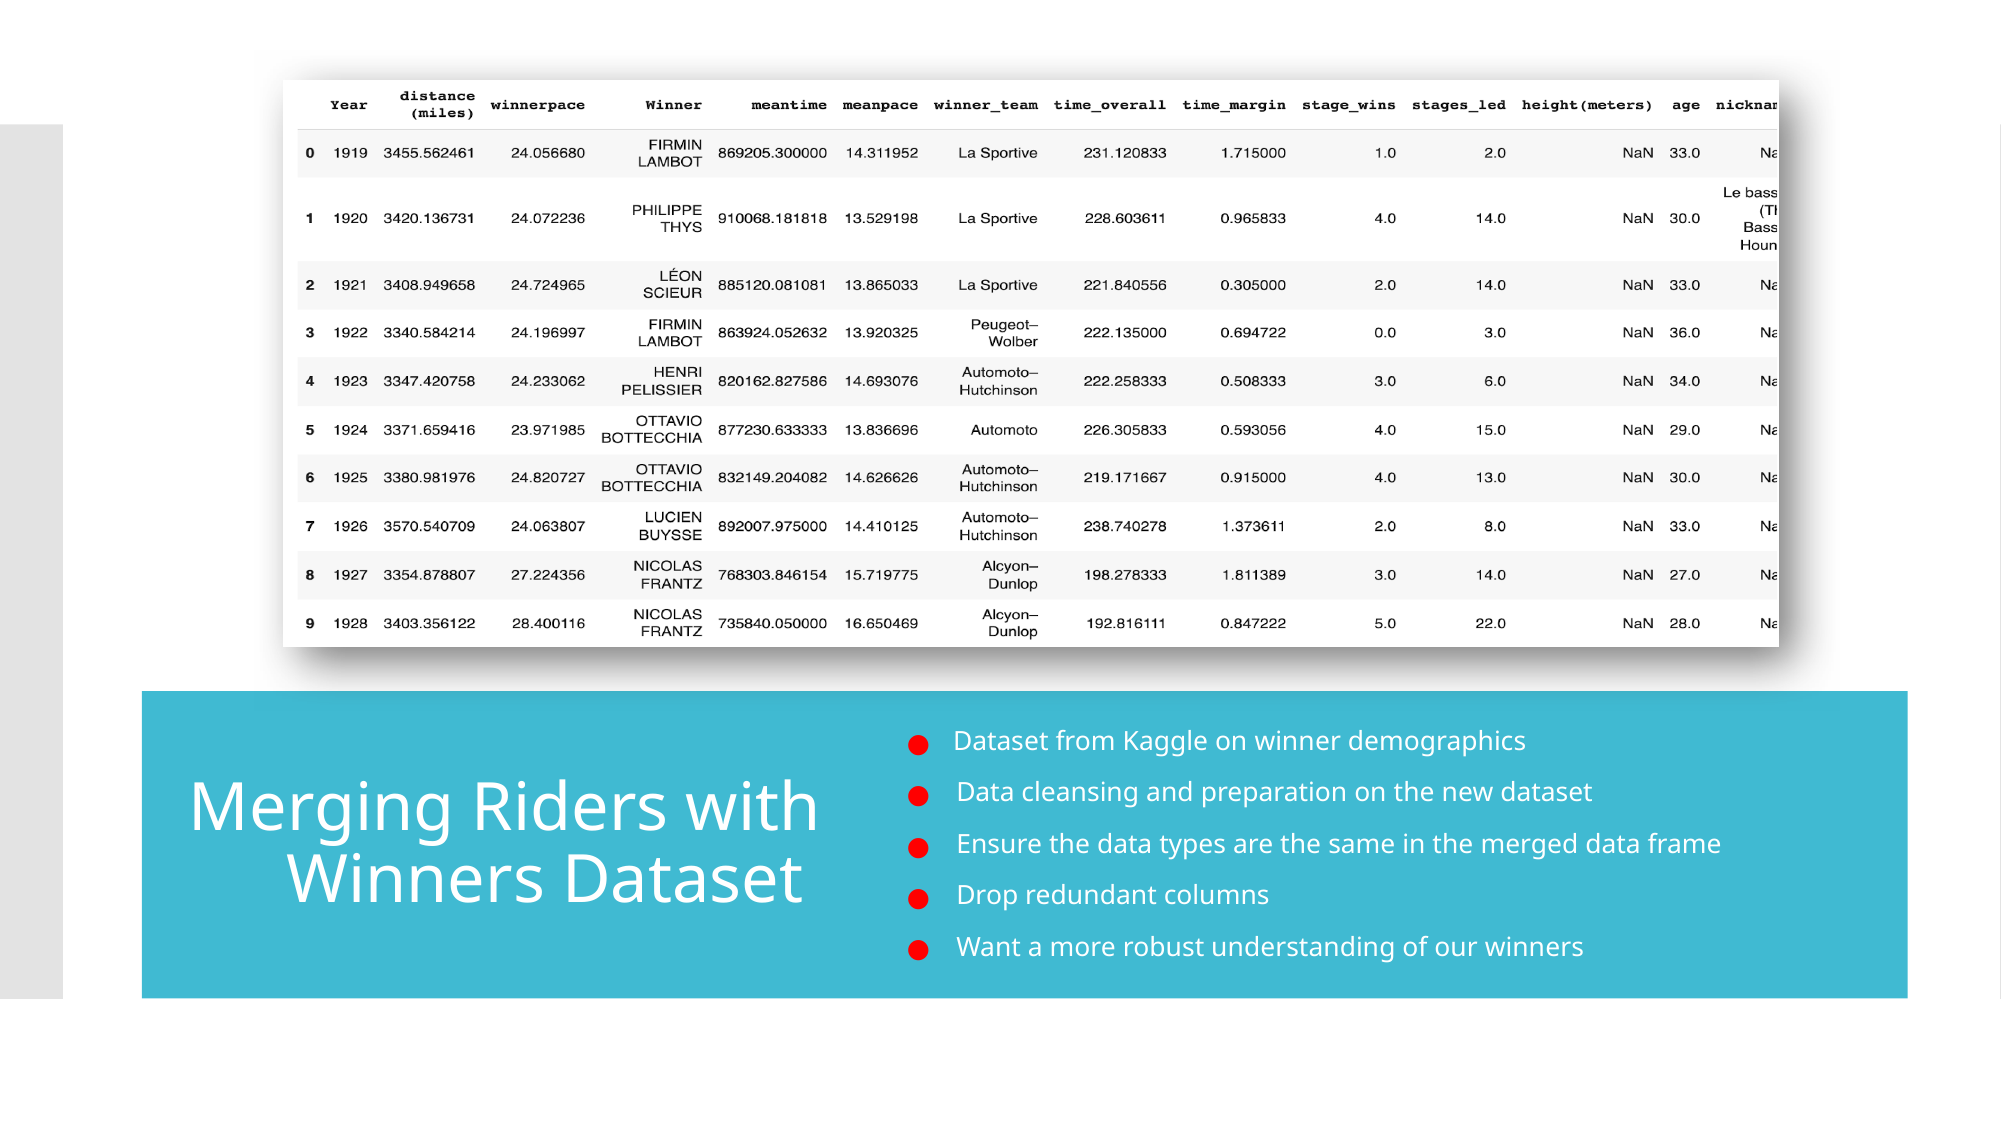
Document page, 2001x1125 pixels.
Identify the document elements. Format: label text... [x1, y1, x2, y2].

picture [283, 80, 1779, 648]
list Dataset from Kaggle on winner demographics Data cleansing and preparation on the new dataset Ensure the data types are the same in the merged data frame Drop redundant columns Want a more robust understanding of our winners [891, 719, 1875, 970]
text_box [141, 691, 1908, 999]
text_box [0, 0, 2000, 1125]
text_box [0, 124, 63, 999]
title Merging Riders with Winners Dataset [169, 719, 837, 970]
